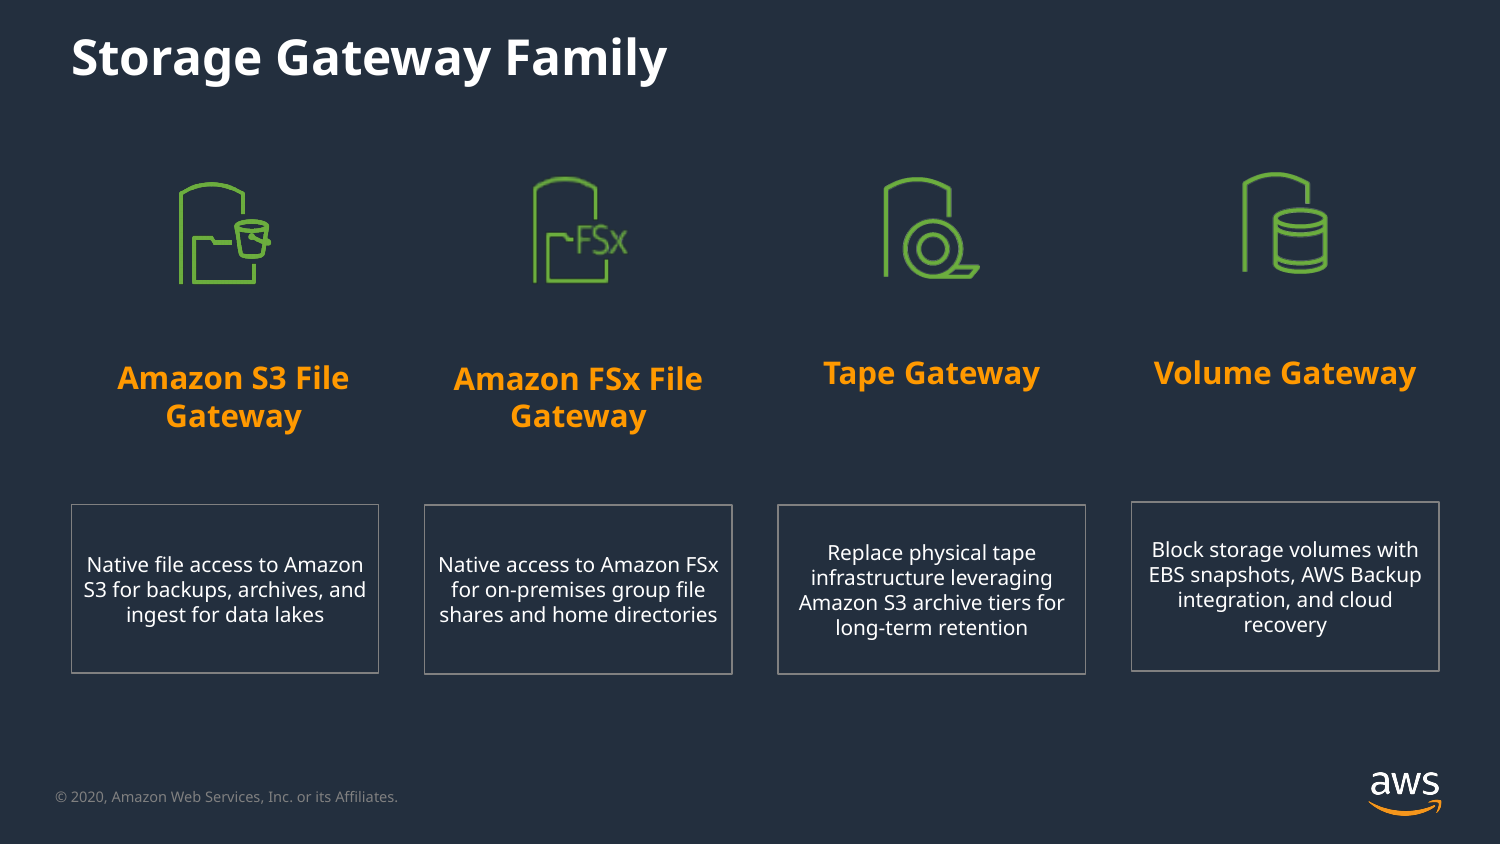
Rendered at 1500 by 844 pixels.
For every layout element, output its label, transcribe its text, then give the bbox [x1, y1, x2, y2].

picture [880, 177, 983, 280]
picture [1234, 172, 1337, 274]
picture [172, 177, 279, 289]
text_box Amazon S3 File Gateway [79, 352, 388, 439]
text_box Tape Gateway [778, 347, 1086, 397]
picture [529, 172, 633, 289]
title Storage Gateway Family [56, 18, 1442, 160]
text_box Native file access to Amazon S3 for backups, archives, and ingest for data lakes [71, 504, 379, 674]
text_box Amazon FSx File Gateway [424, 353, 733, 440]
text_box Block storage volumes with EBS snapshots, AWS Backup integration, and cloud recovery [1131, 502, 1439, 671]
text_box Volume Gateway [1120, 347, 1450, 397]
text_box Native access to Amazon FSx for on-premises group file shares and home directories [424, 505, 733, 674]
text_box Replace physical tape infrastructure leveraging Amazon S3 archive tiers for long-term retention [778, 505, 1086, 674]
